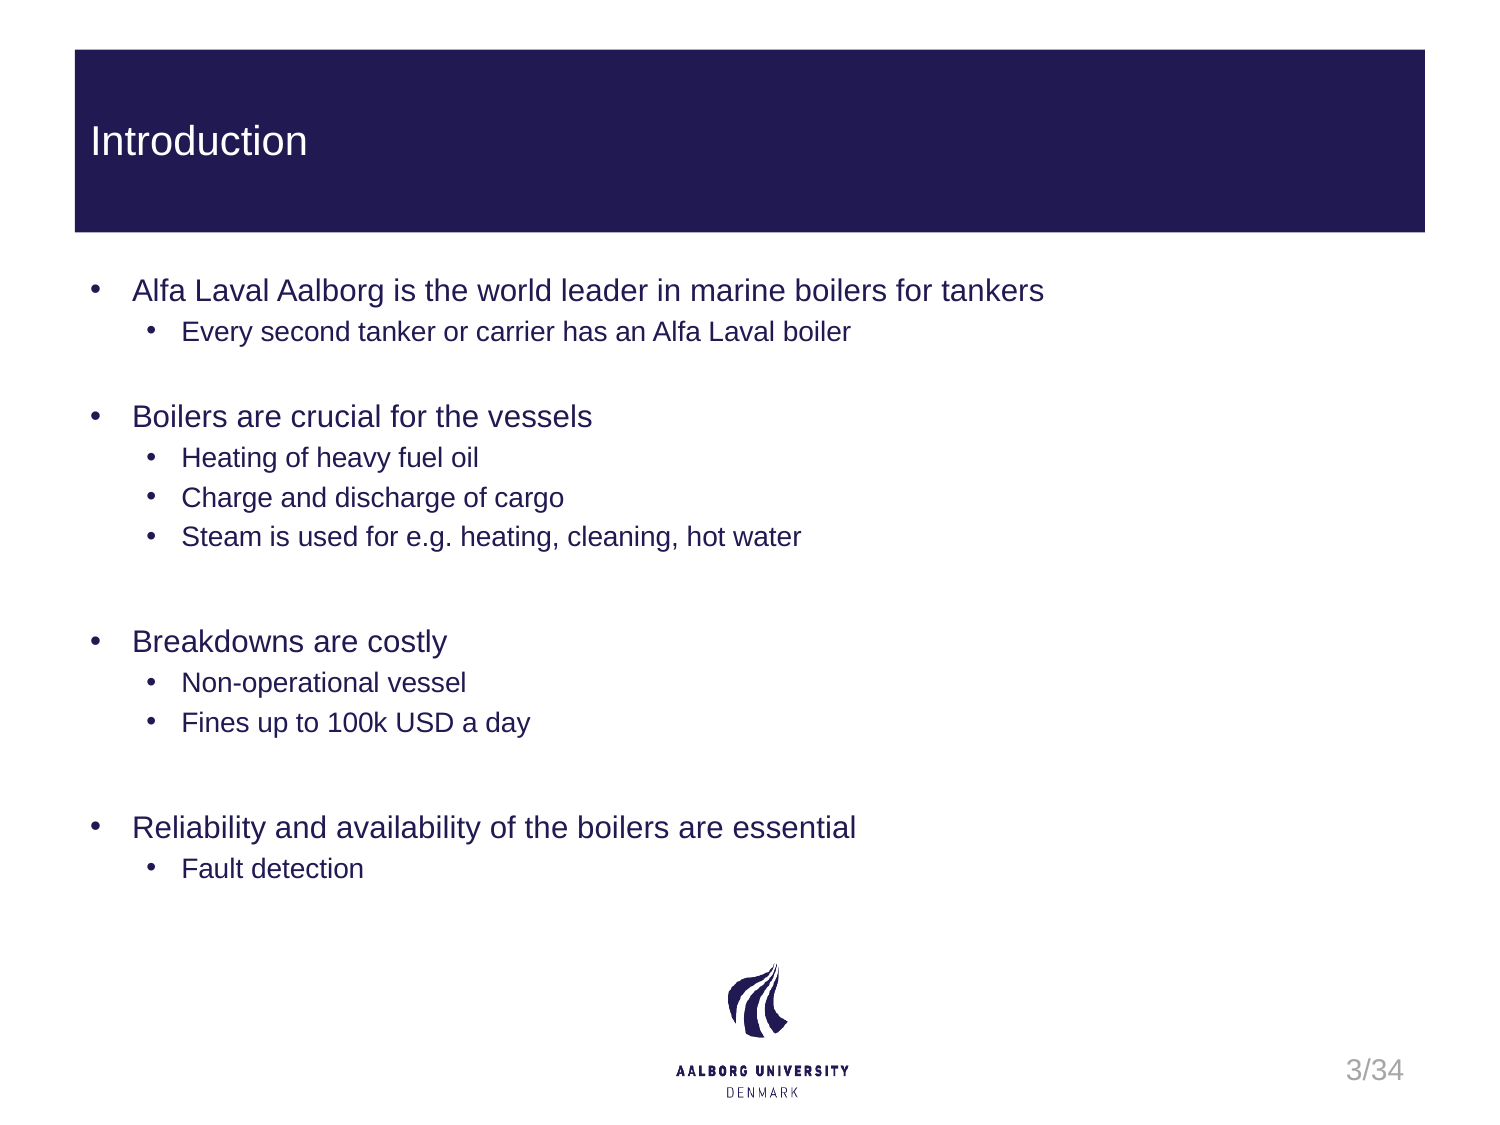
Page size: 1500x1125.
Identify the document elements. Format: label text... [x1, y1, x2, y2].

list Alfa Laval Aalborg is the world leader in marine boilers for tankers Every second tanker or carrier has an Alfa Laval boiler Boilers are crucial for the vessels Heating of heavy fuel oil Charge and discharge of cargo Steam is used for e.g. heating, cleaning, hot water Breakdowns are costly Non-operational vessel Fines up to 100k USD a day Reliability and availability of the boilers are essential Fault detection [75, 262, 1425, 954]
title Introduction [75, 45, 1425, 233]
picture [661, 954, 863, 1115]
